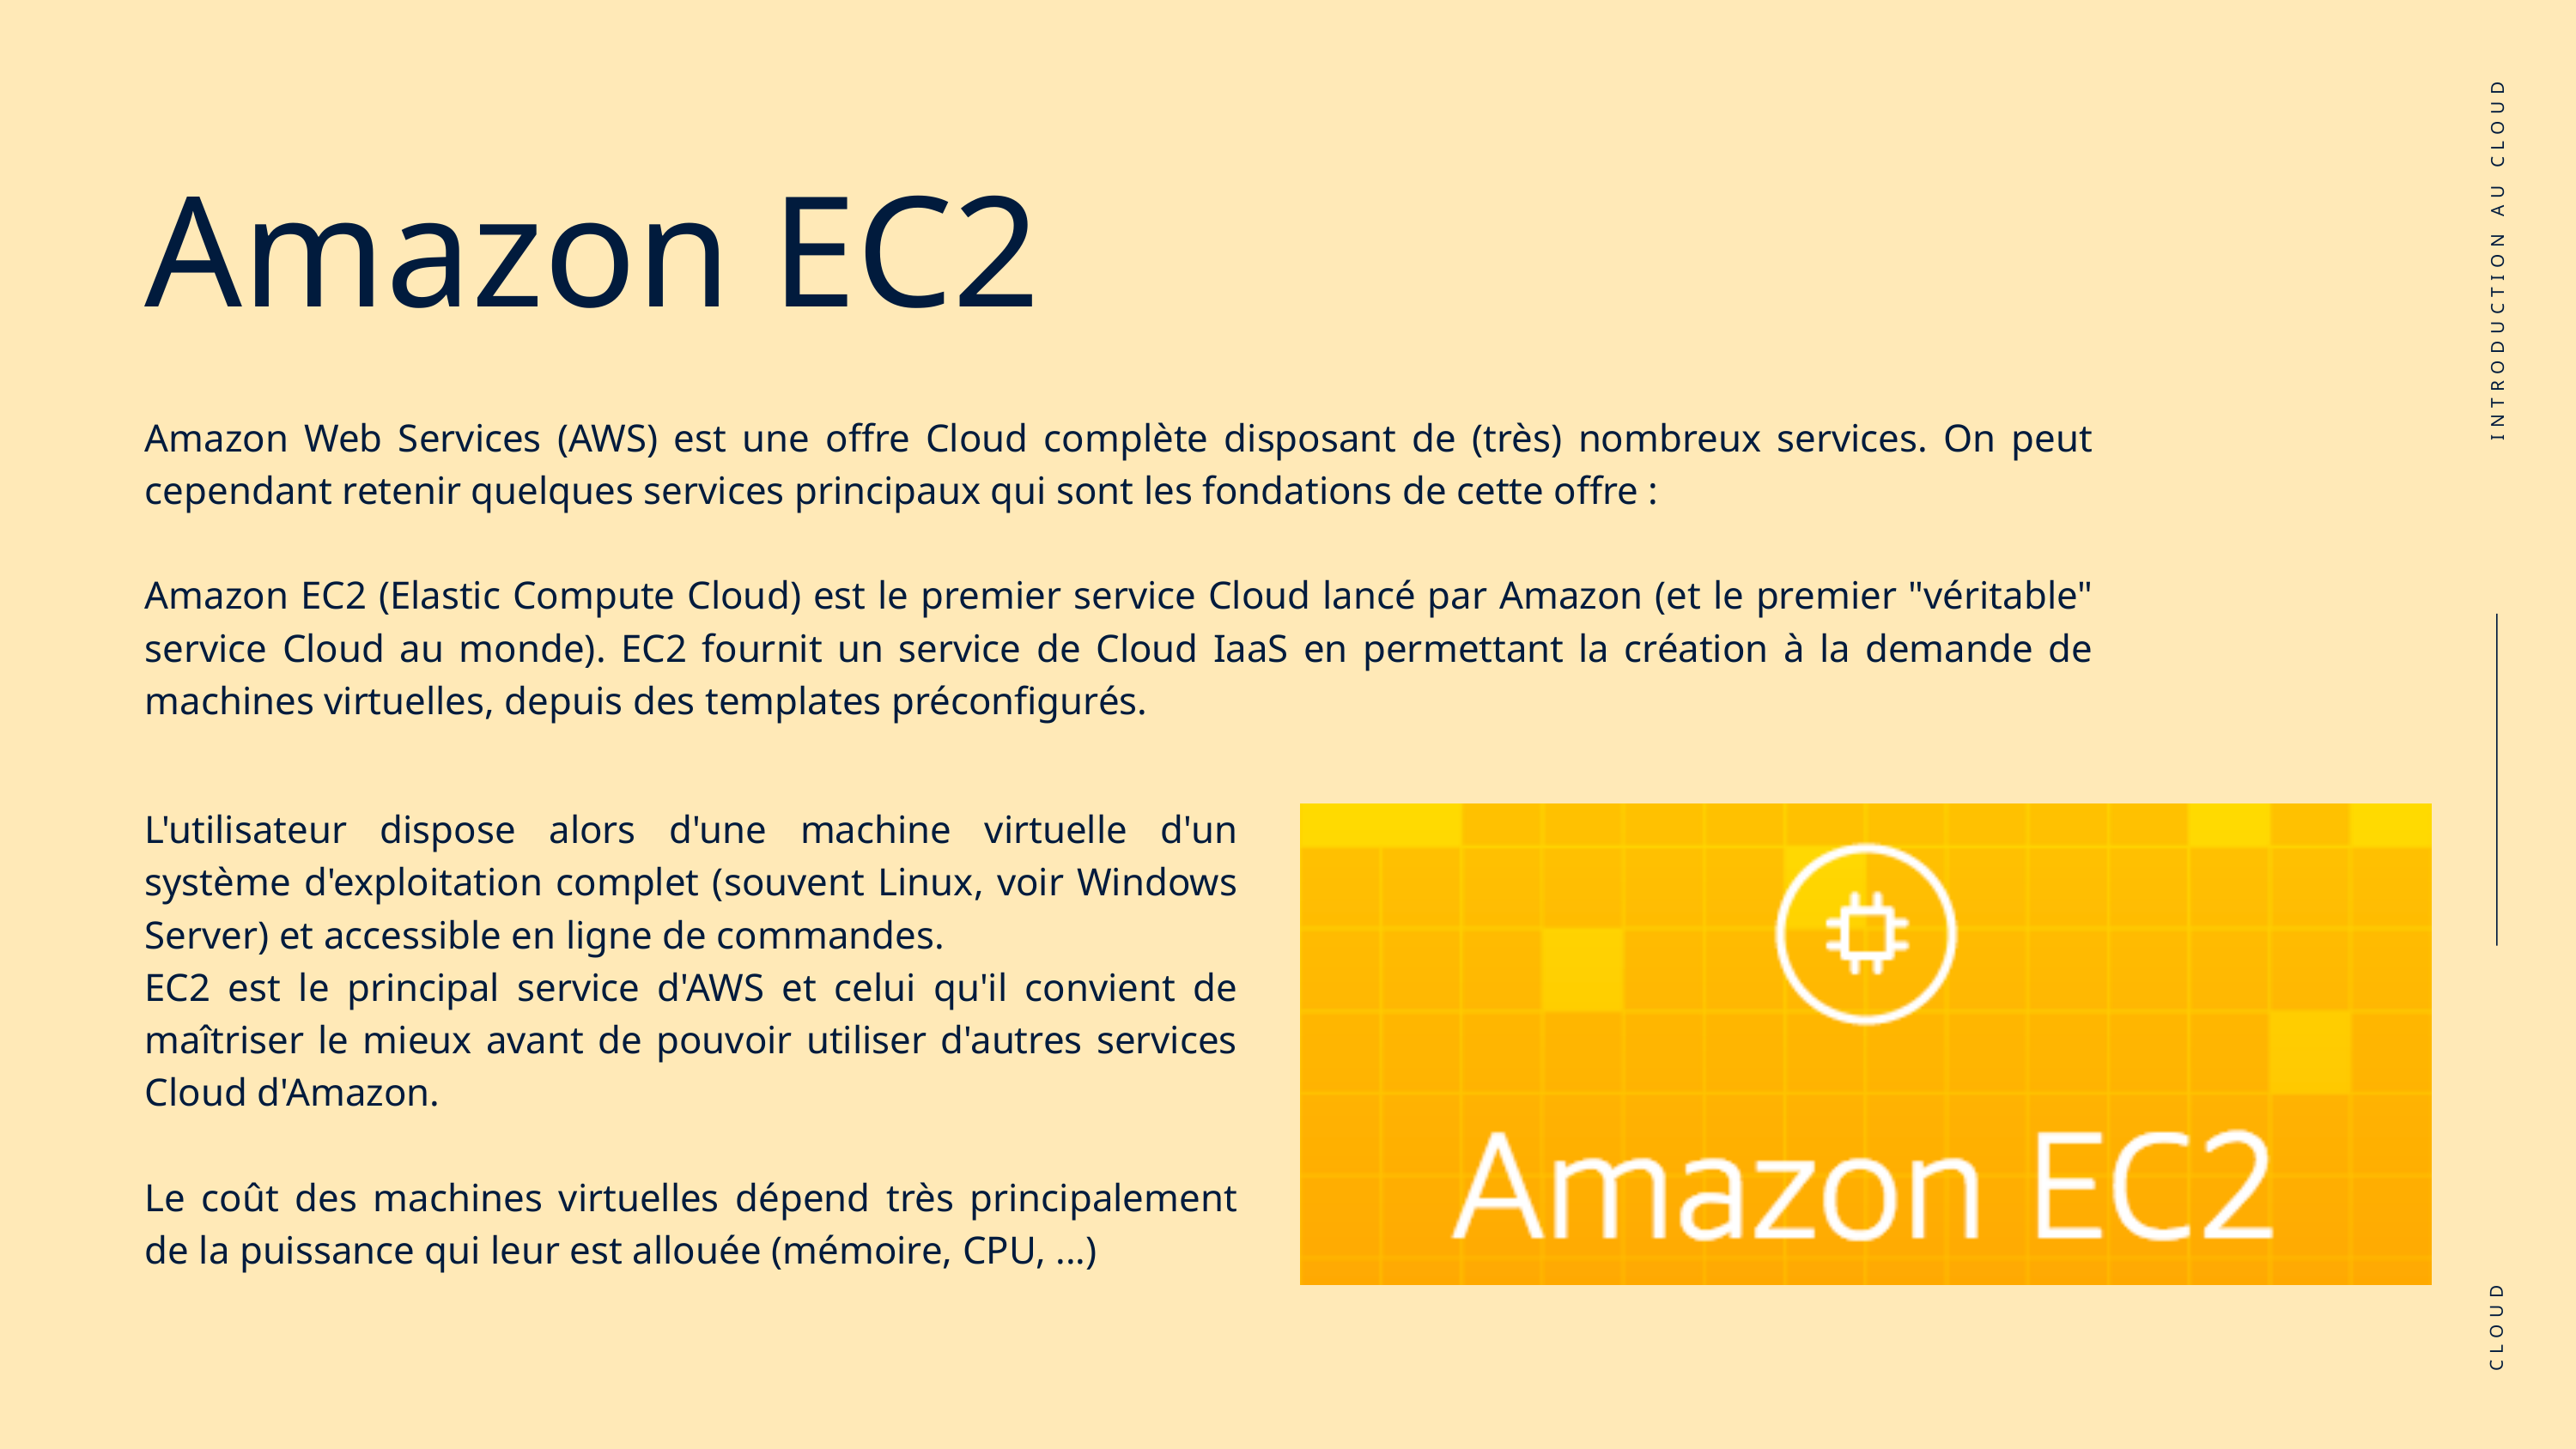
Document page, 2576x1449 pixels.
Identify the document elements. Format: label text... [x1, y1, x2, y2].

text_box Amazon Web Services (AWS) est une offre Cloud complète disposant de (très) nombreux services. On peut cependant retenir quelques services principaux qui sont les fondations de cette offre : Amazon EC2 (Elastic Compute Cloud) est le premier service Cloud lancé par Amazon (et le premier "véritable" service Cloud au monde). EC2 fournit un service de Cloud IaaS en permettant la création à la demande de machines virtuelles, depuis des templates préconfigurés. [144, 406, 2095, 722]
text_box INTRODUCTION AU CLOUD [2487, 82, 2508, 614]
text_box Amazon EC2 [144, 123, 2432, 338]
text_box CLOUD [2486, 925, 2506, 1372]
picture [1300, 803, 2432, 1285]
text_box L'utilisateur dispose alors d'une machine virtuelle d'un système d'exploitation complet (souvent Linux, voir Windows Server) et accessible en ligne de commandes. EC2 est le principal service d'AWS et celui qu'il convient de maîtriser le mieux avant de pouvoir utiliser d'autres services Cloud d'Amazon. Le coût des machines virtuelles dépend très principalement de la puissance qui leur est allouée (mémoire, CPU, ...) [144, 798, 1239, 1272]
